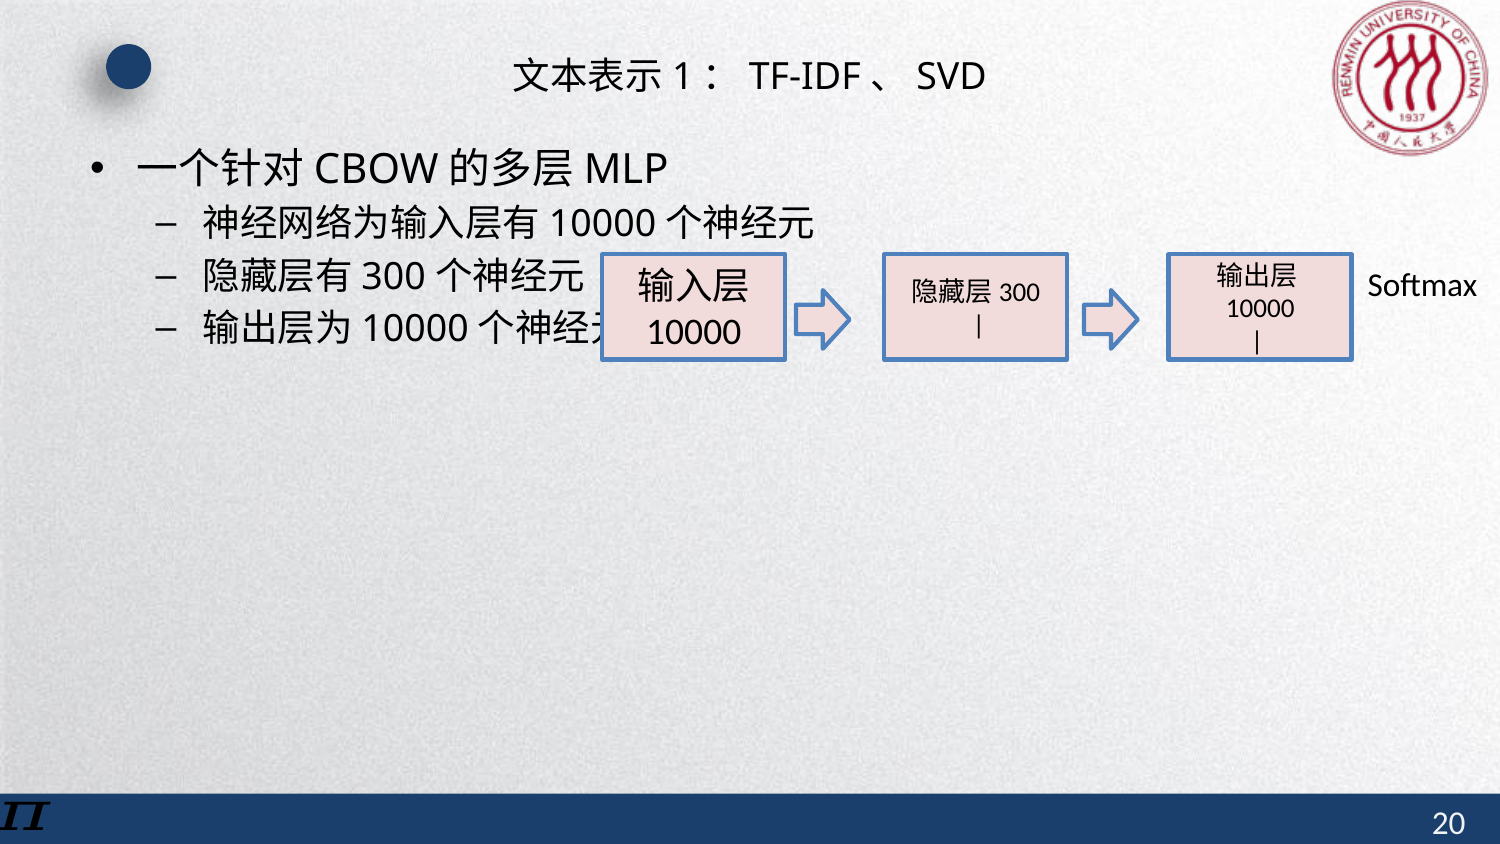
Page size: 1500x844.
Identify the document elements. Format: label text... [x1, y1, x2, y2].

text_box [1081, 288, 1140, 351]
list 一个针对CBOW的多层MLP 神经网络为输入层有10000个神经元 隐藏层有300个神经元 输出层为10000个神经元 [75, 134, 1425, 781]
picture [0, 0, 1500, 793]
text_box 输入层 10000 [600, 252, 787, 362]
text_box [793, 288, 852, 351]
title 文本表示1：TF-IDF、SVD [75, 33, 1425, 116]
